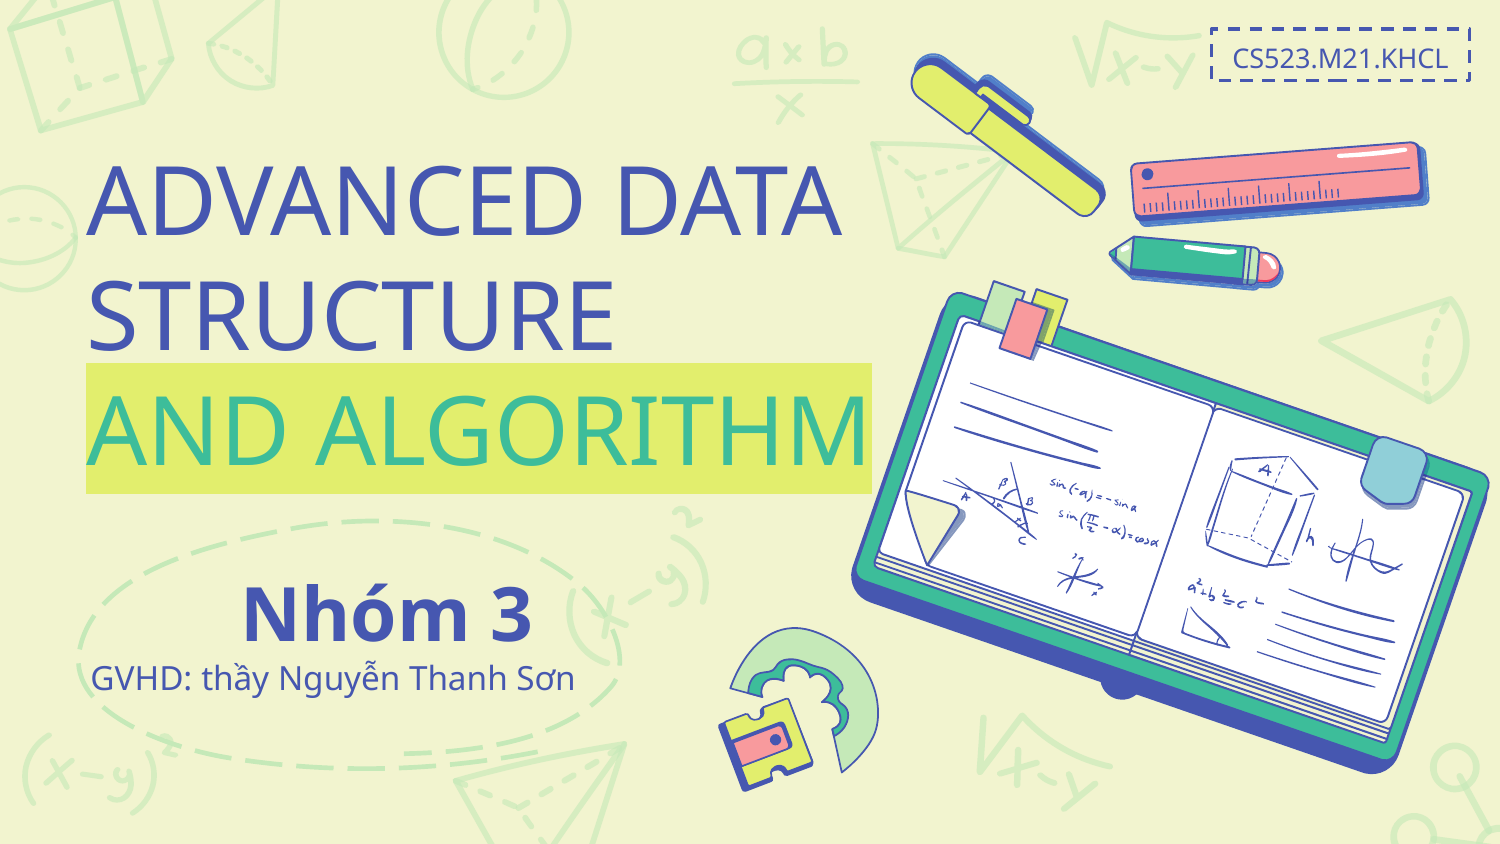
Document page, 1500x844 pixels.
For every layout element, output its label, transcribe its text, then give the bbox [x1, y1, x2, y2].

subtitle Nhóm 3 GVHD: thầy Nguyễn Thanh Sơn [75, 551, 619, 805]
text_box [905, 20, 1116, 247]
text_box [842, 292, 1497, 768]
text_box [1105, 13, 1454, 291]
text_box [695, 593, 911, 816]
text_box [78, 520, 620, 769]
title ADVANCED DATA STRUCTURE AND ALGORITHM [71, 127, 916, 498]
text_box CS523.M21.KHCL [1458, 29, 1470, 81]
